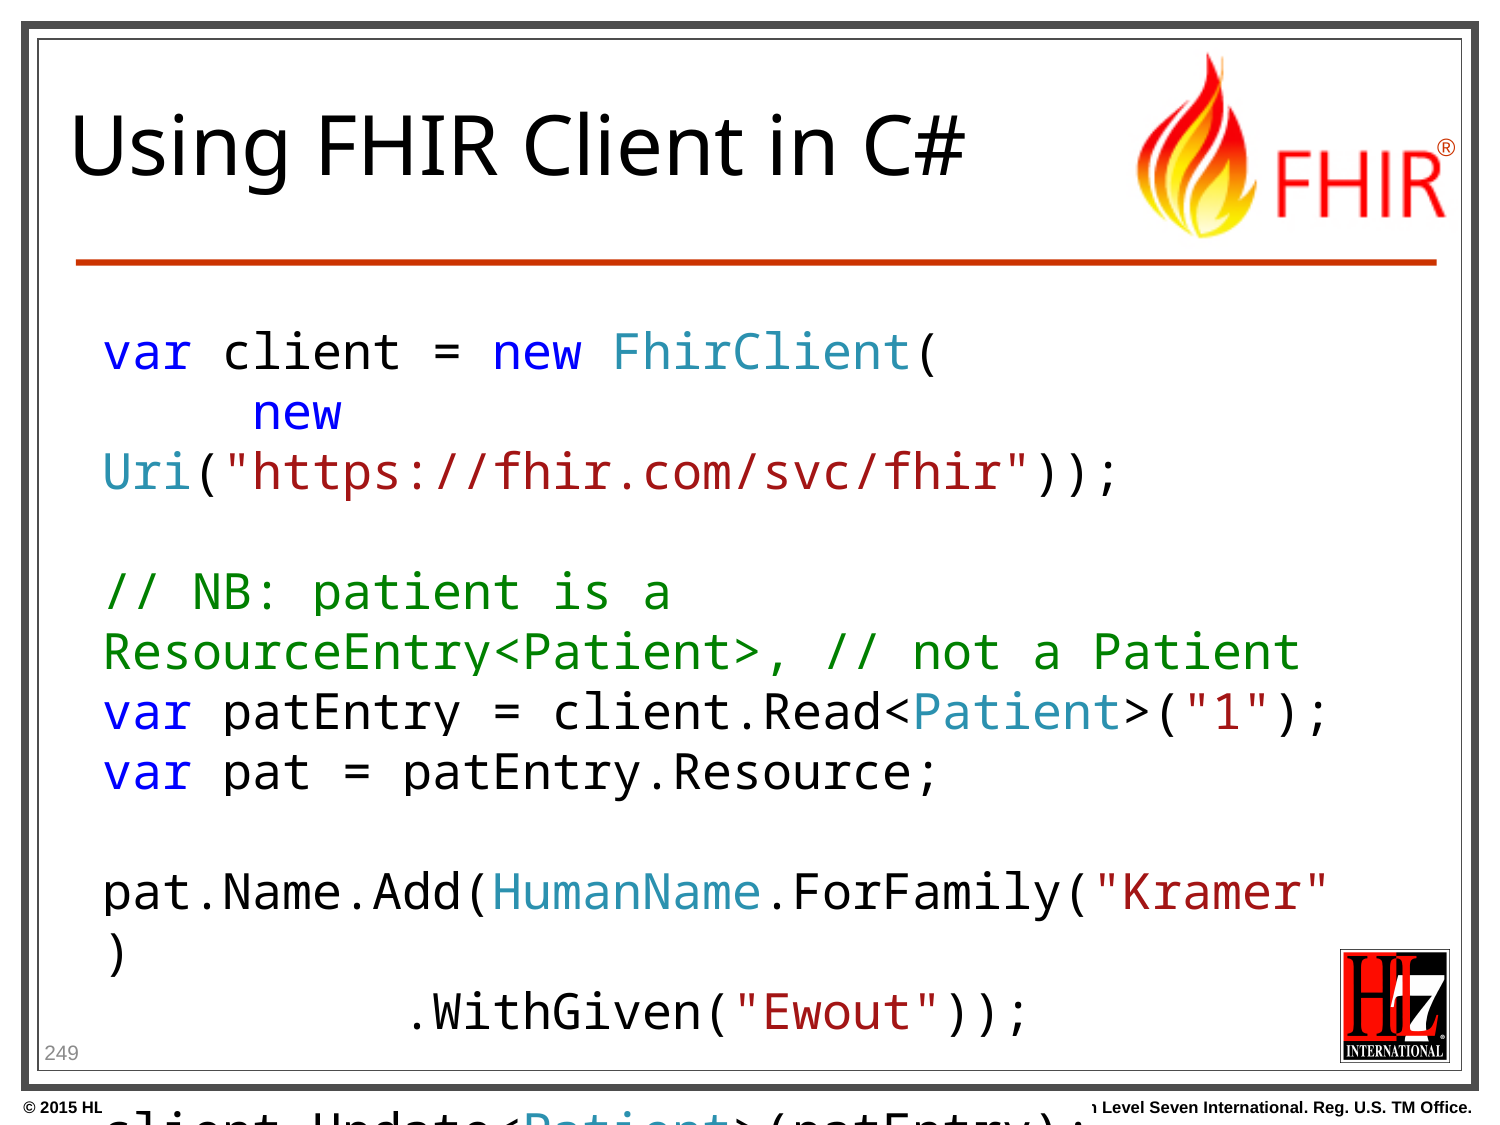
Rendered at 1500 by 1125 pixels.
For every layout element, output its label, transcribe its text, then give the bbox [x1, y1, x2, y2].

slide_number 249 [29, 1034, 87, 1071]
text_box var client = new FhirClient( new Uri("https://fhir.com/svc/fhir")); // NB: patient is a ResourceEntry<Patient>, // not a Patient var patEntry = client.Read<Patient>("1"); var pat = patEntry.Resource; pat.Name.Add(HumanName.ForFamily("Kramer") .WithGiven("Ewout")); client.Update<Patient>(patEntry); [87, 312, 1363, 1125]
title Using FHIR Client in C# [53, 54, 1128, 249]
picture [1363, 949, 1450, 1063]
picture [1124, 42, 1458, 249]
